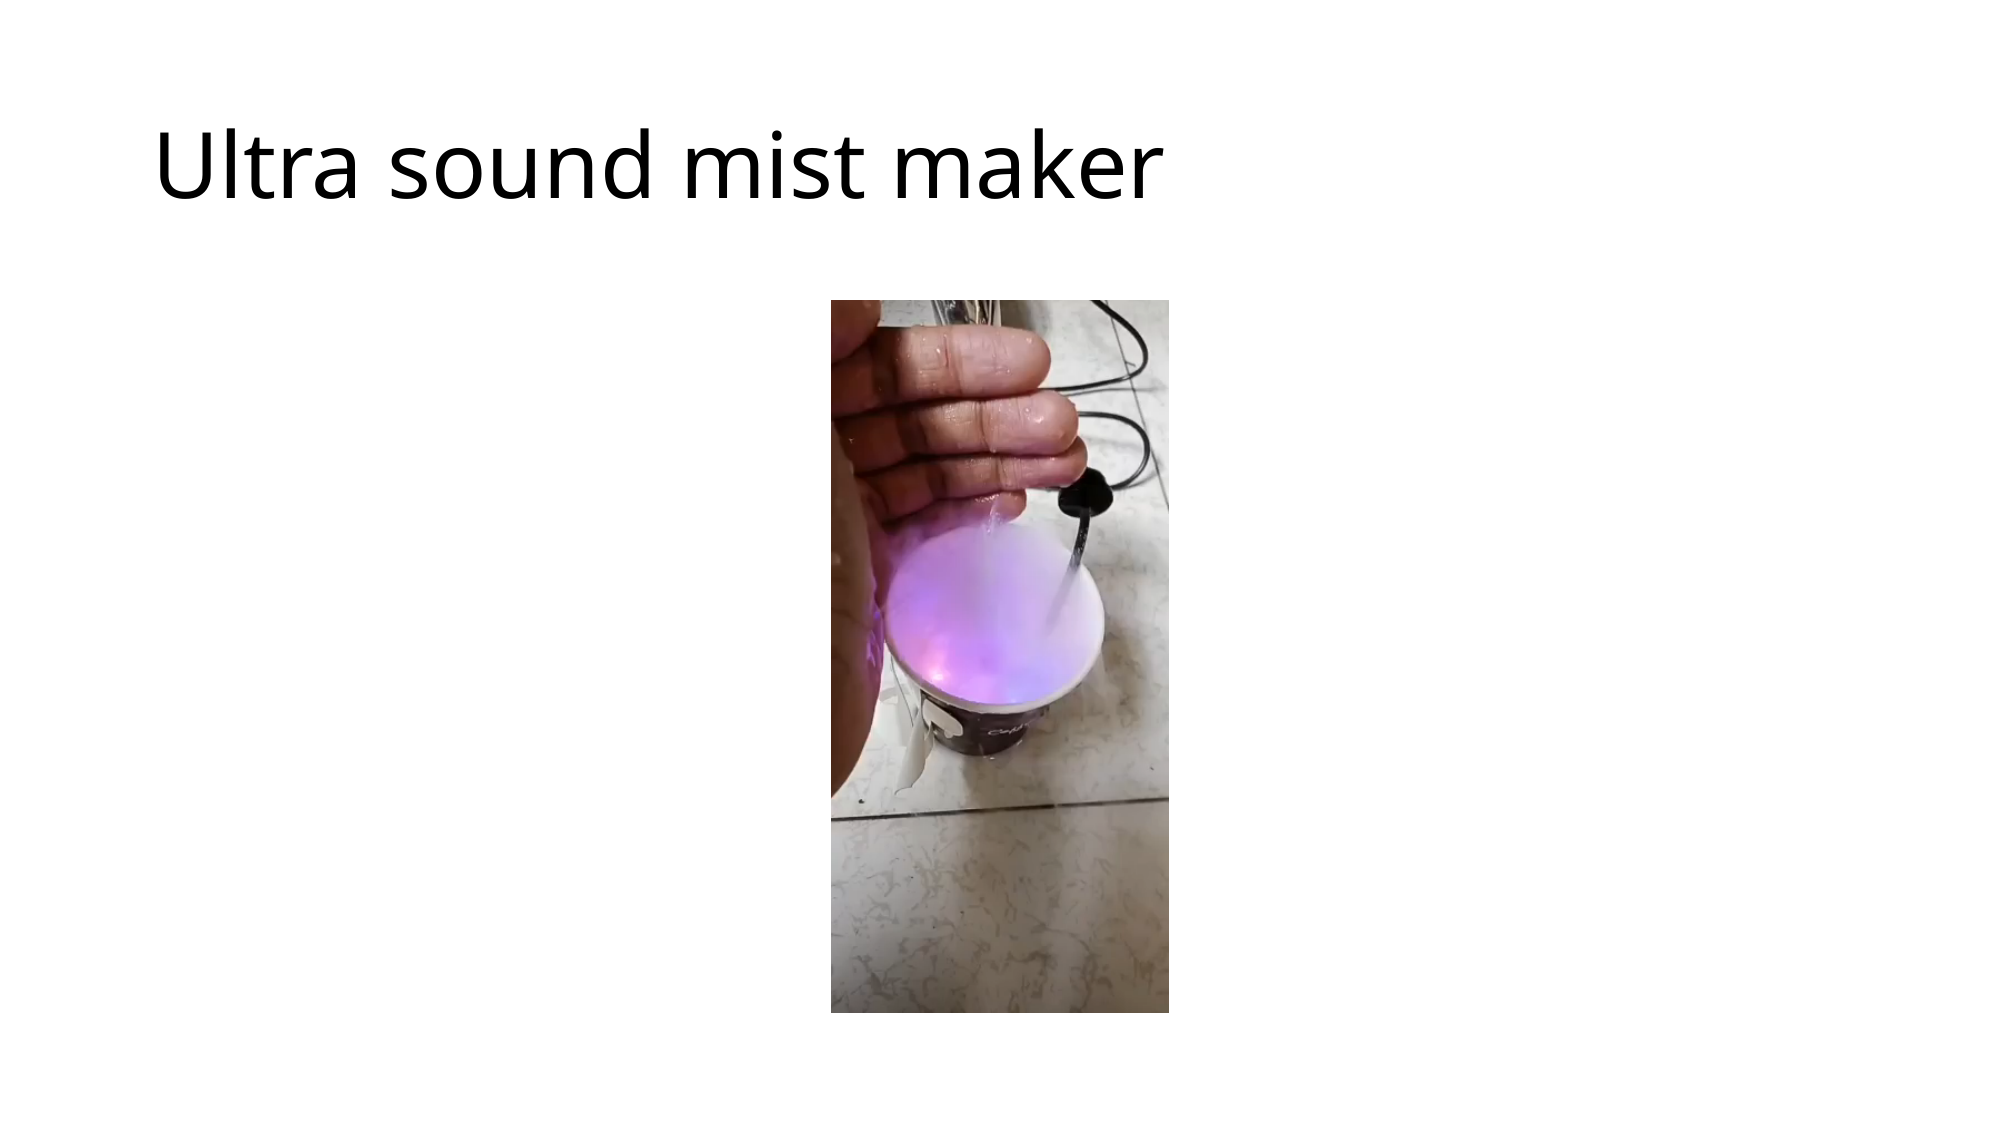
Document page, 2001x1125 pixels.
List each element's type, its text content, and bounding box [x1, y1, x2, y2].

title Ultra sound mist maker [137, 59, 1863, 278]
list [830, 299, 1170, 1014]
